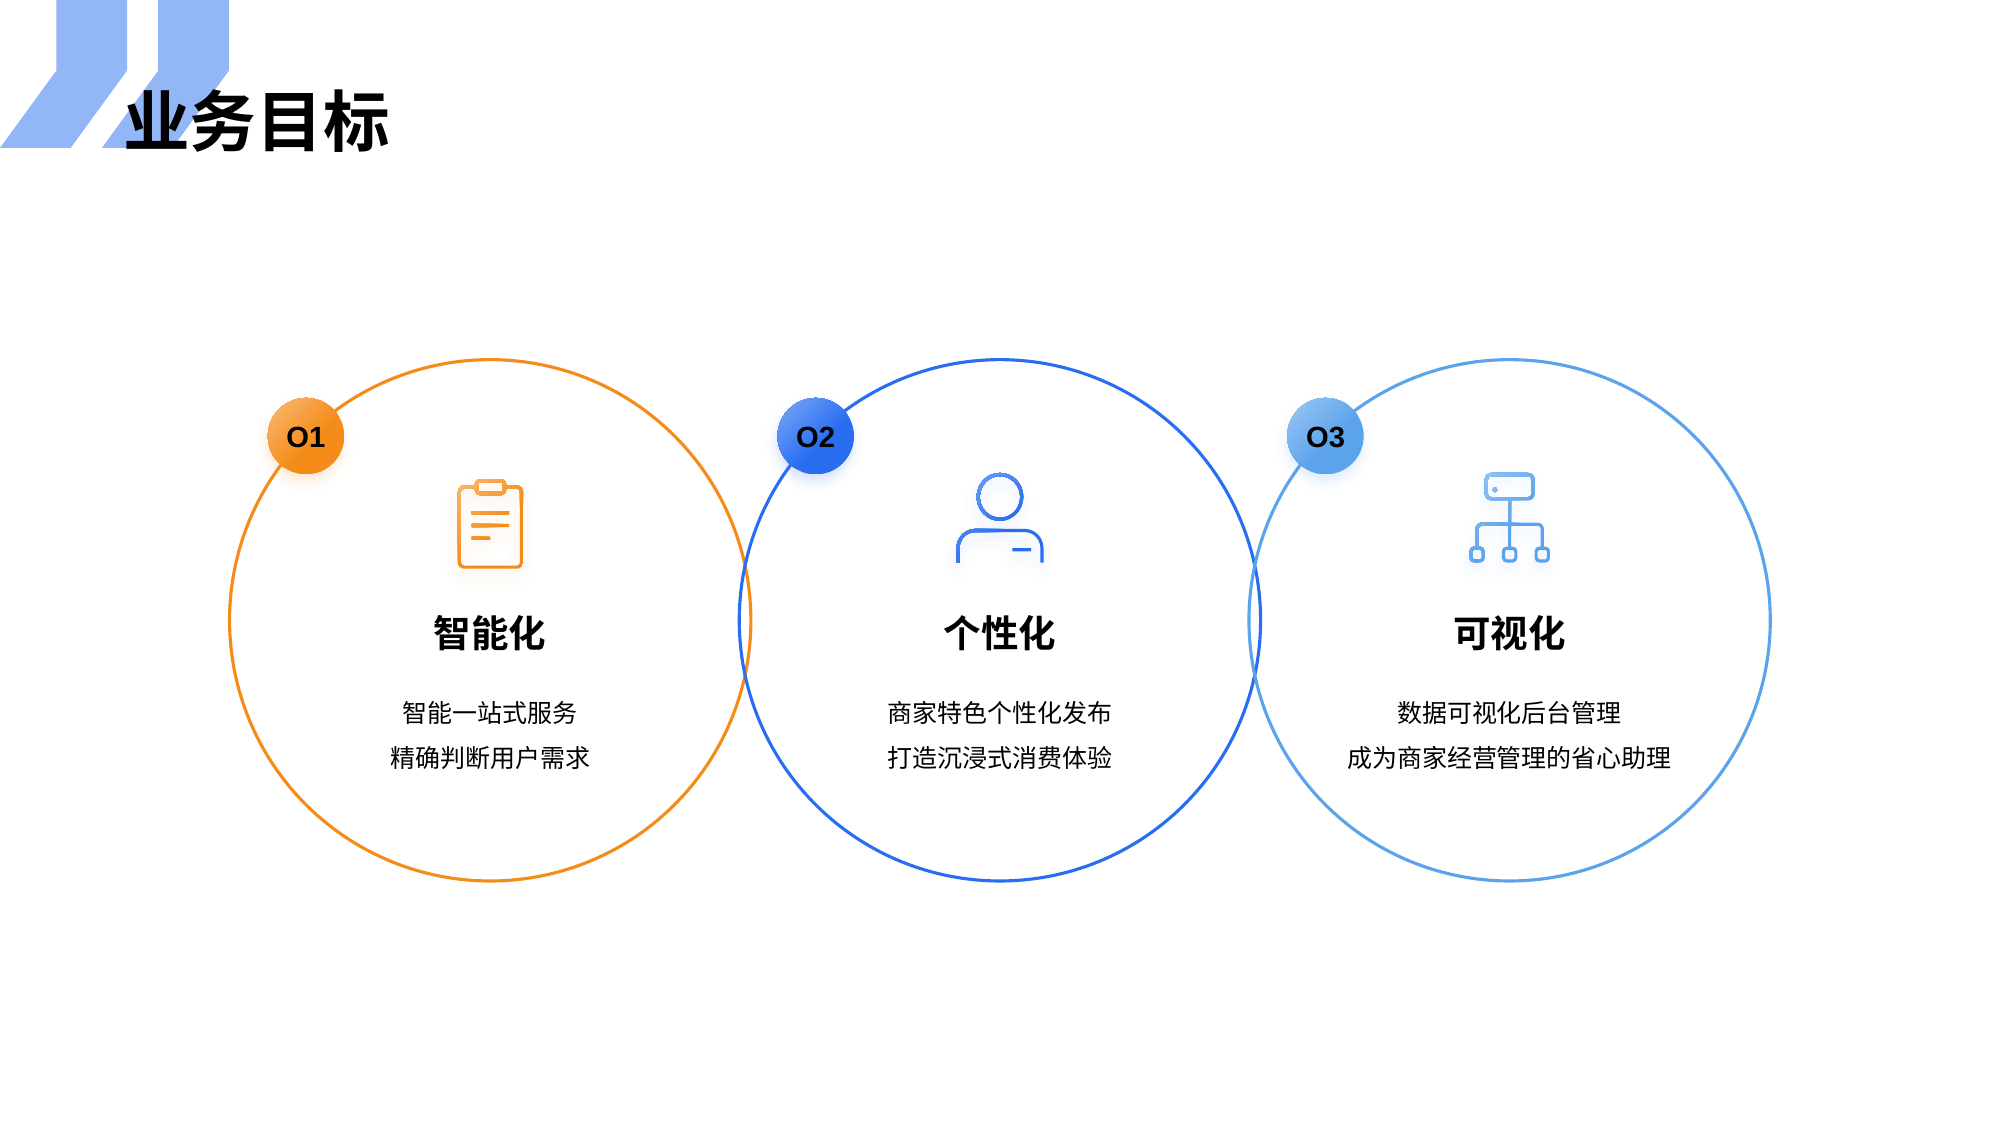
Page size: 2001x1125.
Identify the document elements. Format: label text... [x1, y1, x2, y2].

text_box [229, 359, 1771, 881]
title 业务目标 [108, 0, 1890, 169]
